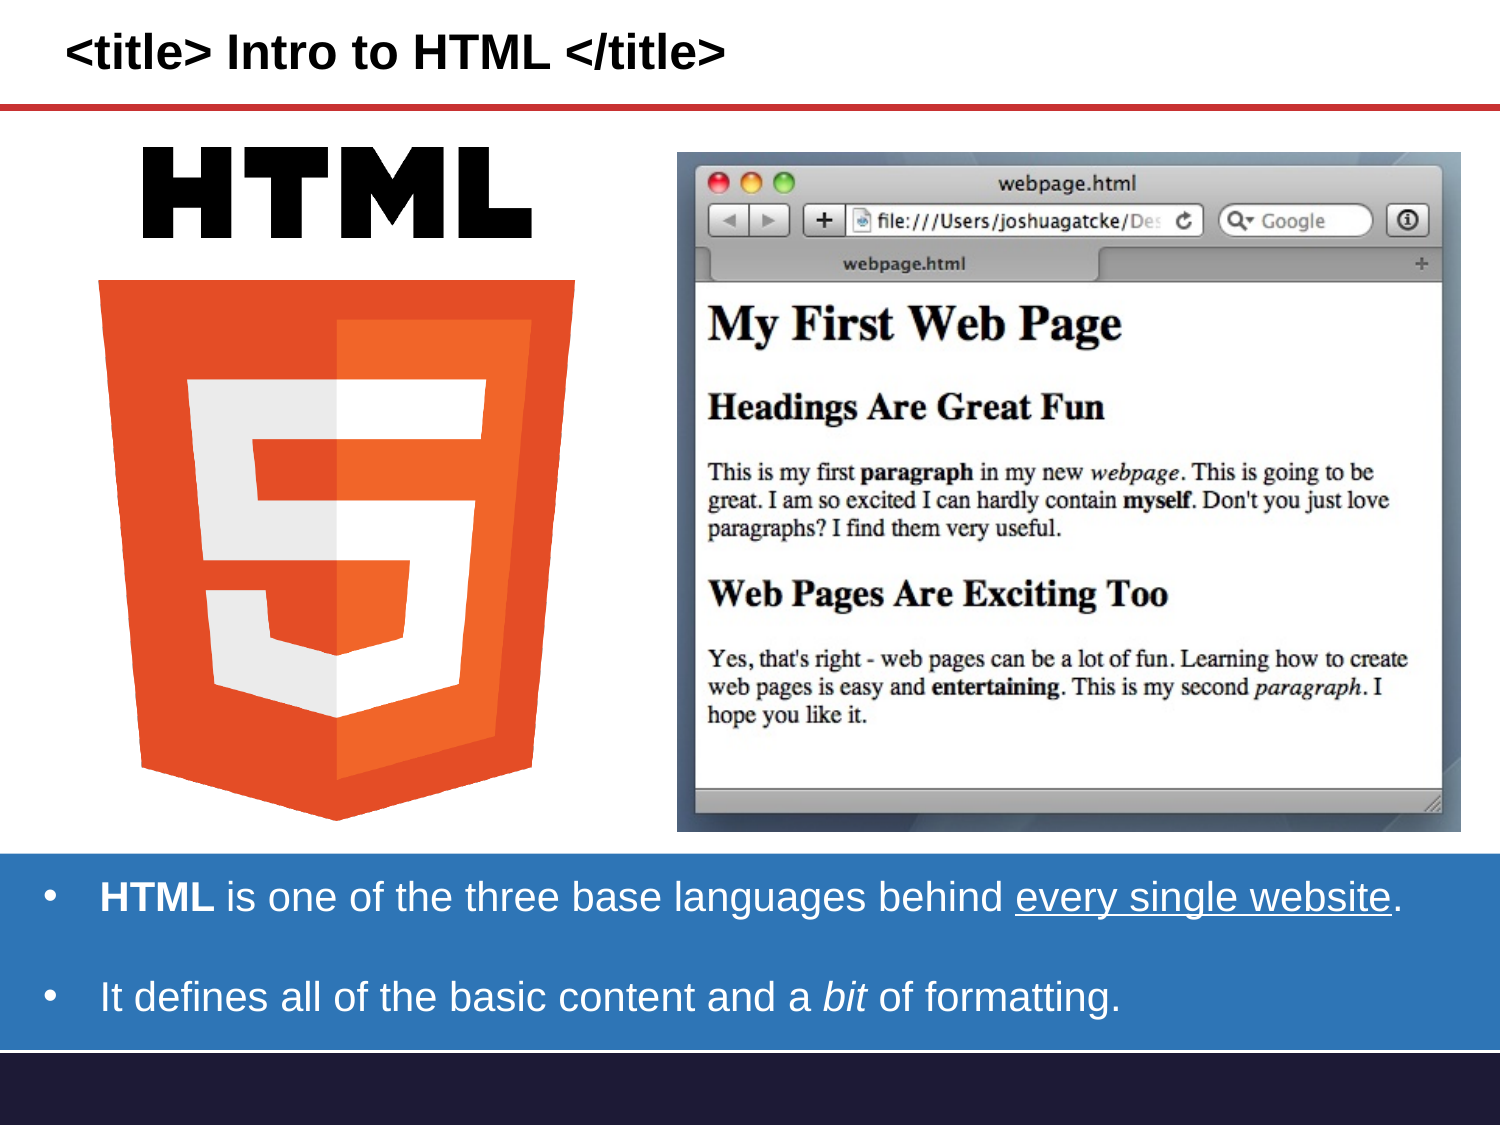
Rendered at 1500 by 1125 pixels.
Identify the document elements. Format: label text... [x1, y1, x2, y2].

title <title> Intro to HTML </title> [50, 0, 948, 108]
picture [677, 151, 1461, 832]
picture [0, 147, 673, 821]
text_box HTML is one of the three base languages behind every single website. It defines all of the basic content and a bit of formatting. [28, 862, 1472, 1028]
text_box [0, 853, 1500, 1051]
